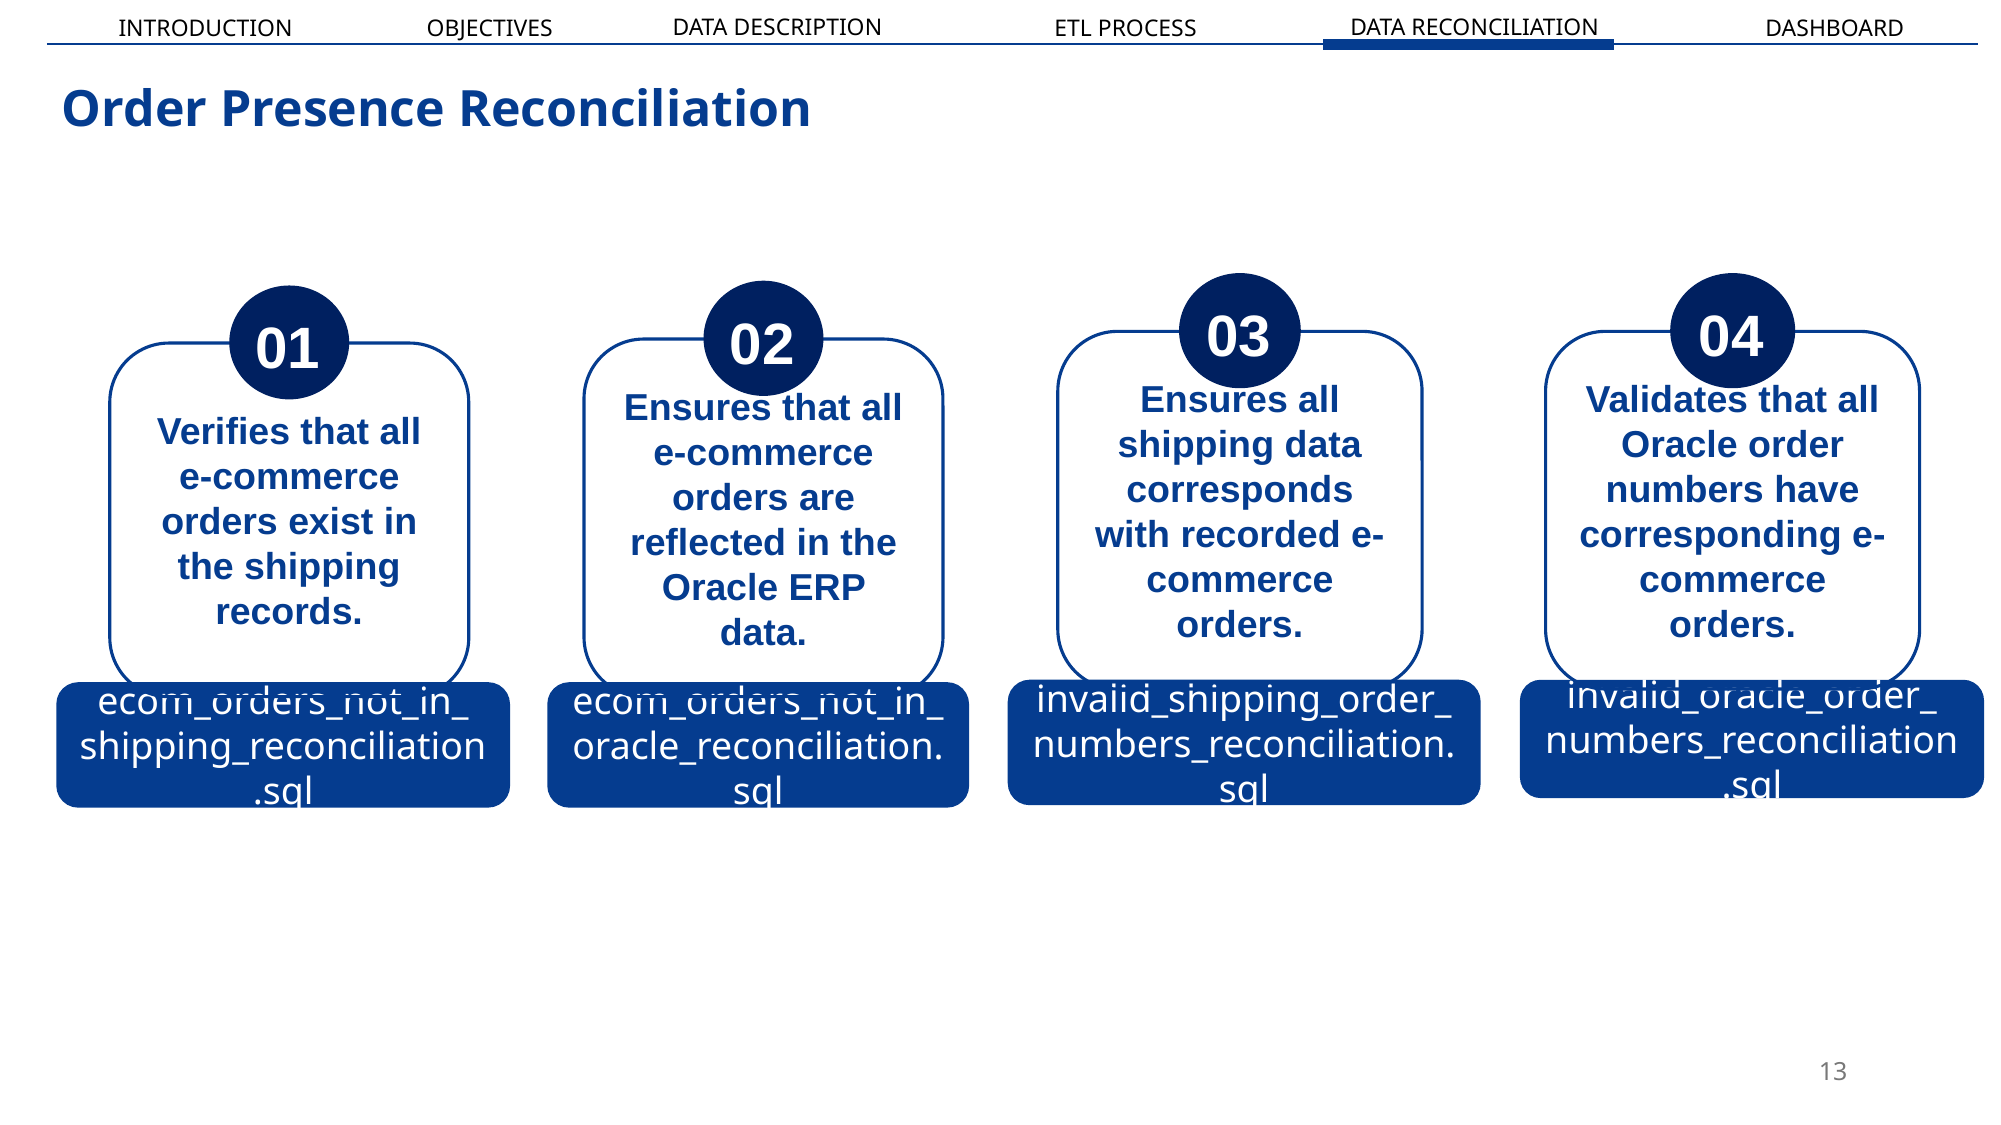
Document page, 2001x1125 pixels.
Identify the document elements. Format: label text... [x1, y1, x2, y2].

text_box [1567, 39, 1614, 43]
text_box ETL PROCESS [1039, 6, 1212, 38]
text_box invalid_oracle_order_ numbers_reconciliation.sql [1519, 679, 1985, 799]
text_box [1057, 272, 1423, 690]
text_box invalid_shipping_order_ numbers_reconciliation.sql [1007, 679, 1481, 806]
text_box DASHBOARD [1750, 45, 1920, 49]
text_box [1567, 45, 1614, 50]
slide_number 13 [1412, 1042, 1863, 1103]
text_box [109, 284, 470, 698]
title Order Presence Reconciliation [46, 38, 1567, 43]
text_box DASHBOARD [1750, 6, 1920, 43]
text_box ecom_orders_not_in_ shipping_reconciliation.sql [56, 682, 511, 808]
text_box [1545, 272, 1921, 690]
text_box ecom_orders_not_in_ oracle_reconciliation.sql [547, 682, 970, 808]
text_box OBJECTIVES [411, 5, 568, 38]
title Order Presence Reconciliation [46, 45, 1567, 183]
text_box DATA RECONCILIATION [1335, 5, 1614, 39]
text_box DATA DESCRIPTION [657, 5, 898, 38]
text_box INTRODUCTION [103, 5, 308, 38]
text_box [583, 280, 944, 698]
